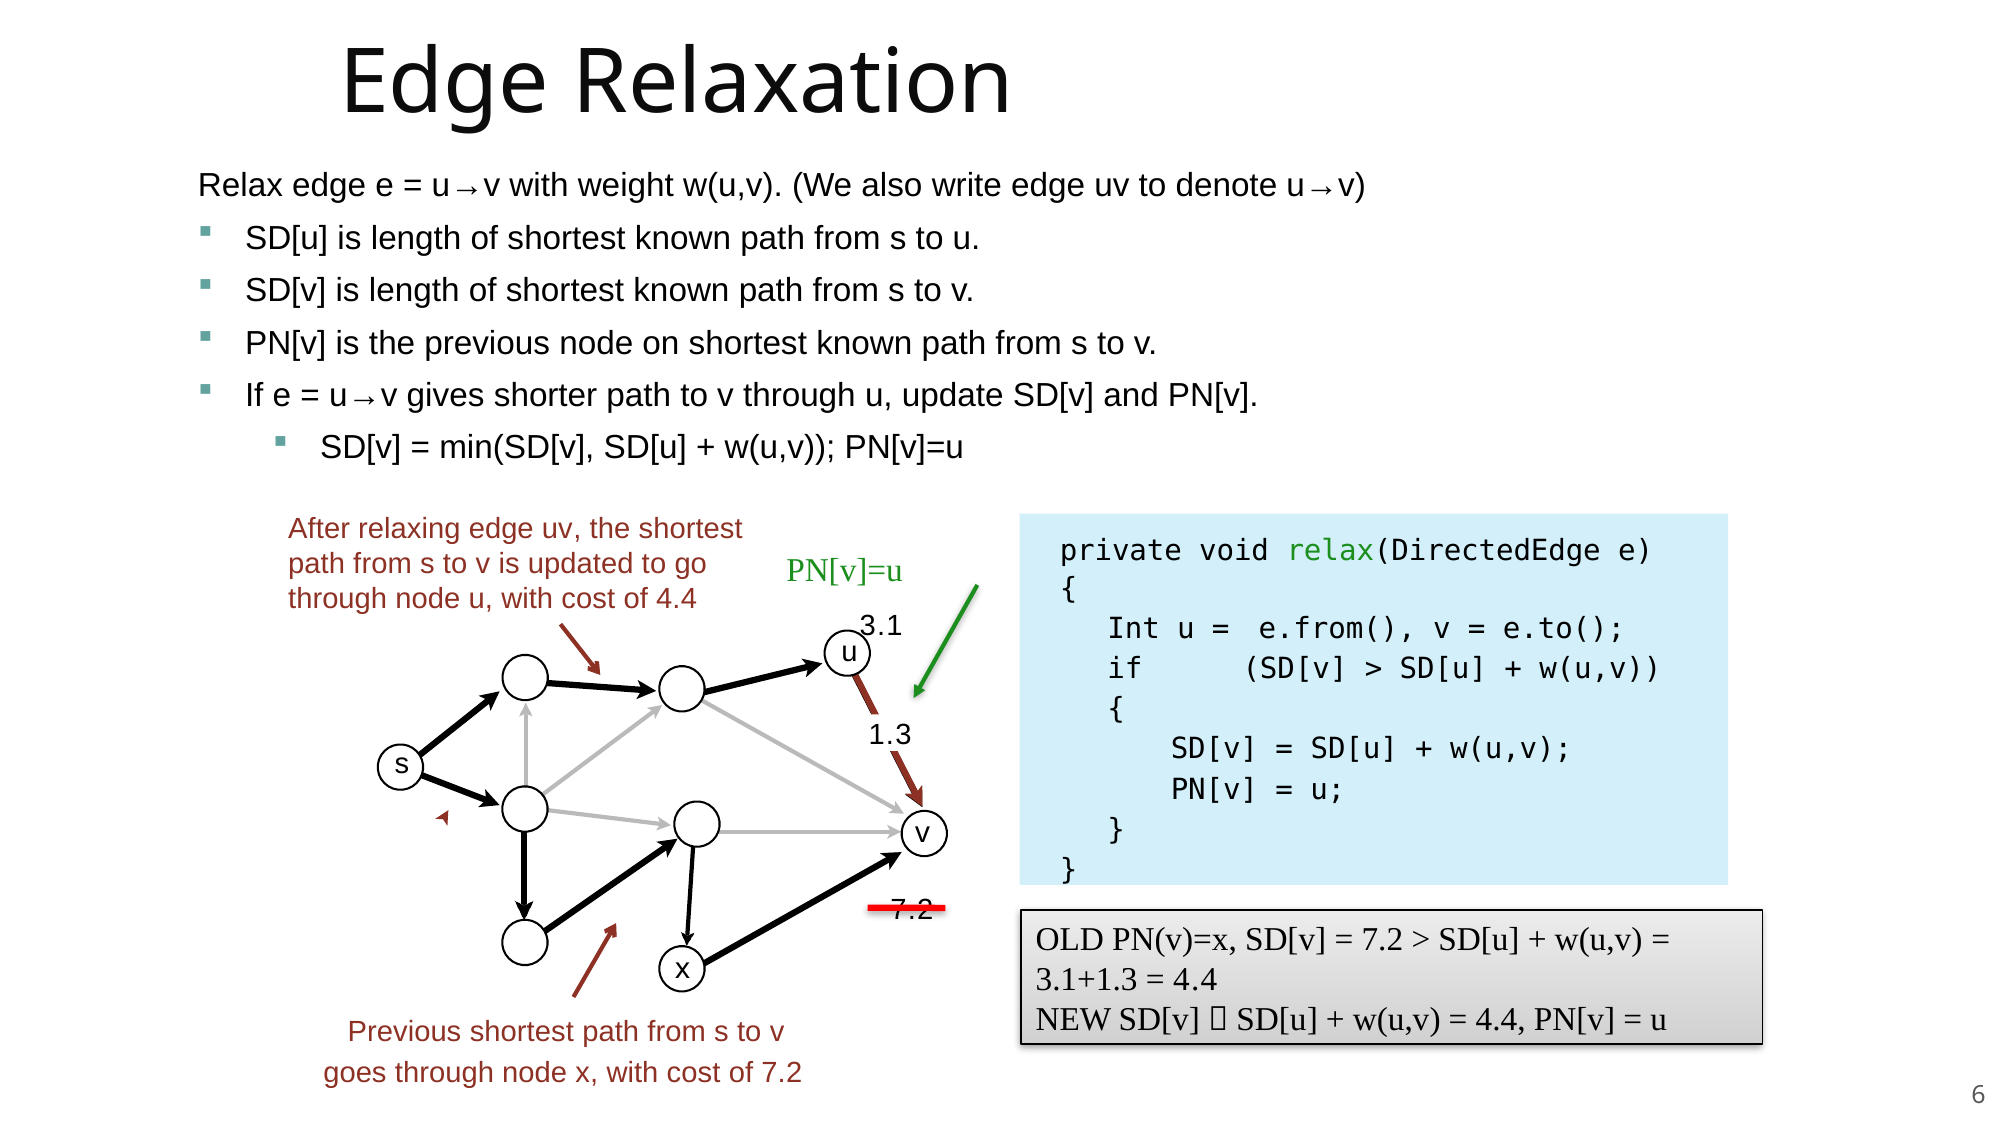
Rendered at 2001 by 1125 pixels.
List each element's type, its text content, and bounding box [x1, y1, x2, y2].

text_box [674, 801, 720, 847]
text_box [478, 691, 500, 711]
text_box [824, 630, 870, 676]
text_box 3.1 [858, 604, 908, 642]
text_box [879, 852, 902, 871]
text_box private void relax(DirectedEdge e) { Int u = e.from(), v = e.to(); if (SD[v] > SD[u] + w(u,v)) { SD[v] = SD[u] + w(u,v); PN[v] = u; } } [1019, 513, 1729, 885]
text_box [659, 946, 698, 992]
text_box v [913, 811, 978, 848]
text_box [636, 679, 657, 700]
text_box PN[v]=u [771, 540, 918, 596]
text_box [502, 786, 548, 832]
text_box 1.3 [867, 714, 920, 751]
text_box [514, 900, 534, 921]
text_box [502, 919, 548, 966]
text_box Relax edge e = u→v with weight w(u,v). (We also write edge uv to denote u→v) SD[u] is length of shortest known path from s to u. SD[v] is length of shortest known path from s to v. PN[v] is the previous node on shortest known path from s to v. If e = u→v gives shorter path to v through u, update SD[v] and PN[v]. SD[v] = min(SD[v], SD[u] + w(u,v)); PN[v]=u [183, 156, 1817, 473]
text_box [659, 666, 705, 712]
text_box [680, 931, 695, 946]
text_box After relaxing edge uv, the shortest path from s to v is updated to go through node u, with cost of 4.4 [286, 507, 788, 615]
text_box [478, 789, 500, 808]
text_box [656, 816, 671, 831]
text_box [888, 800, 904, 814]
text_box [377, 745, 424, 790]
text_box [560, 624, 601, 675]
text_box [887, 824, 901, 839]
text_box [646, 705, 663, 720]
text_box [901, 813, 942, 857]
text_box [905, 784, 923, 807]
text_box OLD PN(v)=x, SD[v] = 7.2 > SD[u] + w(u,v) = 3.1+1.3 = 4.4 NEW SD[v]  SD[u] + w(u,v) = 4.4, PN[v] = u [1020, 909, 1763, 1045]
text_box Previous shortest path from s to v goes through node x, with cost of 7.2 [323, 1003, 825, 1089]
text_box [502, 654, 548, 701]
title Edge Relaxation [324, 0, 1675, 156]
text_box [656, 838, 678, 858]
text_box 7.2 [867, 882, 1048, 933]
text_box [435, 810, 449, 826]
text_box s [393, 743, 408, 780]
text_box [573, 923, 617, 998]
text_box [801, 658, 823, 678]
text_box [913, 584, 978, 699]
text_box x [673, 948, 737, 985]
text_box u [840, 630, 848, 668]
text_box [518, 702, 533, 717]
